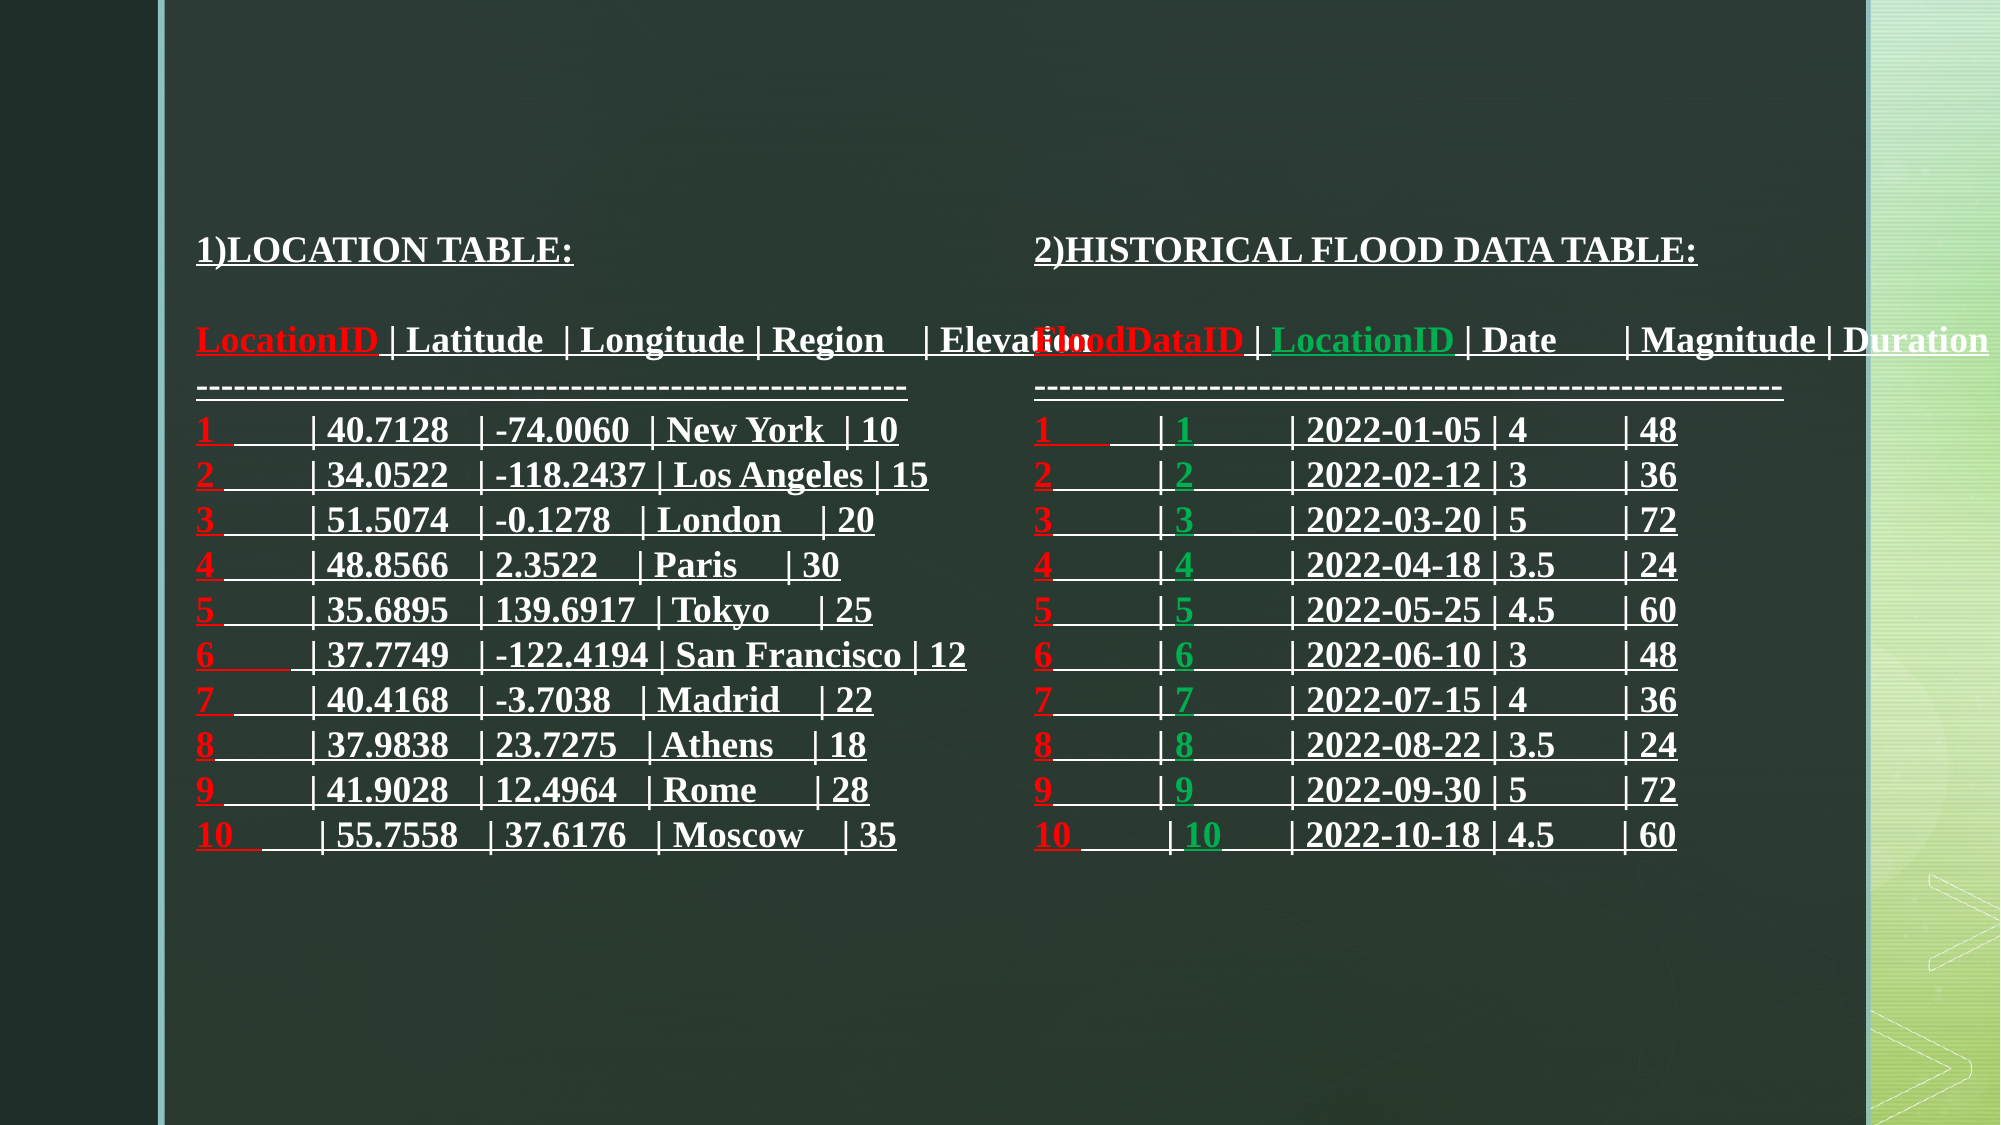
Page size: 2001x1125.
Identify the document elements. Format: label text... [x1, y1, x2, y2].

text_box 1)LOCATION TABLE: LocationID | Latitude | Longitude | Region | Elevation --------------------------------------------------------- 1 | 40.7128 | -74.0060 | New York | 10 2 | 34.0522 | -118.2437 | Los Angeles | 15 3 | 51.5074 | -0.1278 | London | 20 4 | 48.8566 | 2.3522 | Paris | 30 5 | 35.6895 | 139.6917 | Tokyo | 25 6 | 37.7749 | -122.4194 | San Francisco | 12 7 | 40.4168 | -3.7038 | Madrid | 22 8 | 37.9838 | 23.7275 | Athens | 18 9 | 41.9028 | 12.4964 | Rome | 28 10 | 55.7558 | 37.6176 | Moscow | 35 [181, 217, 1169, 937]
picture [1871, 0, 2001, 1125]
text_box 2)HISTORICAL FLOOD DATA TABLE: FloodDataID | LocationID | Date | Magnitude | Duration ------------------------------------------------------------ 1 | 1 | 2022-01-05 | 4 | 48 2 | 2 | 2022-02-12 | 3 | 36 3 | 3 | 2022-03-20 | 5 | 72 4 | 4 | 2022-04-18 | 3.5 | 24 5 | 5 | 2022-05-25 | 4.5 | 60 6 | 6 | 2022-06-10 | 3 | 48 7 | 7 | 2022-07-15 | 4 | 36 8 | 8 | 2022-08-22 | 3.5 | 24 9 | 9 | 2022-09-30 | 5 | 72 10 | 10 | 2022-10-18 | 4.5 | 60 [1019, 217, 2000, 862]
